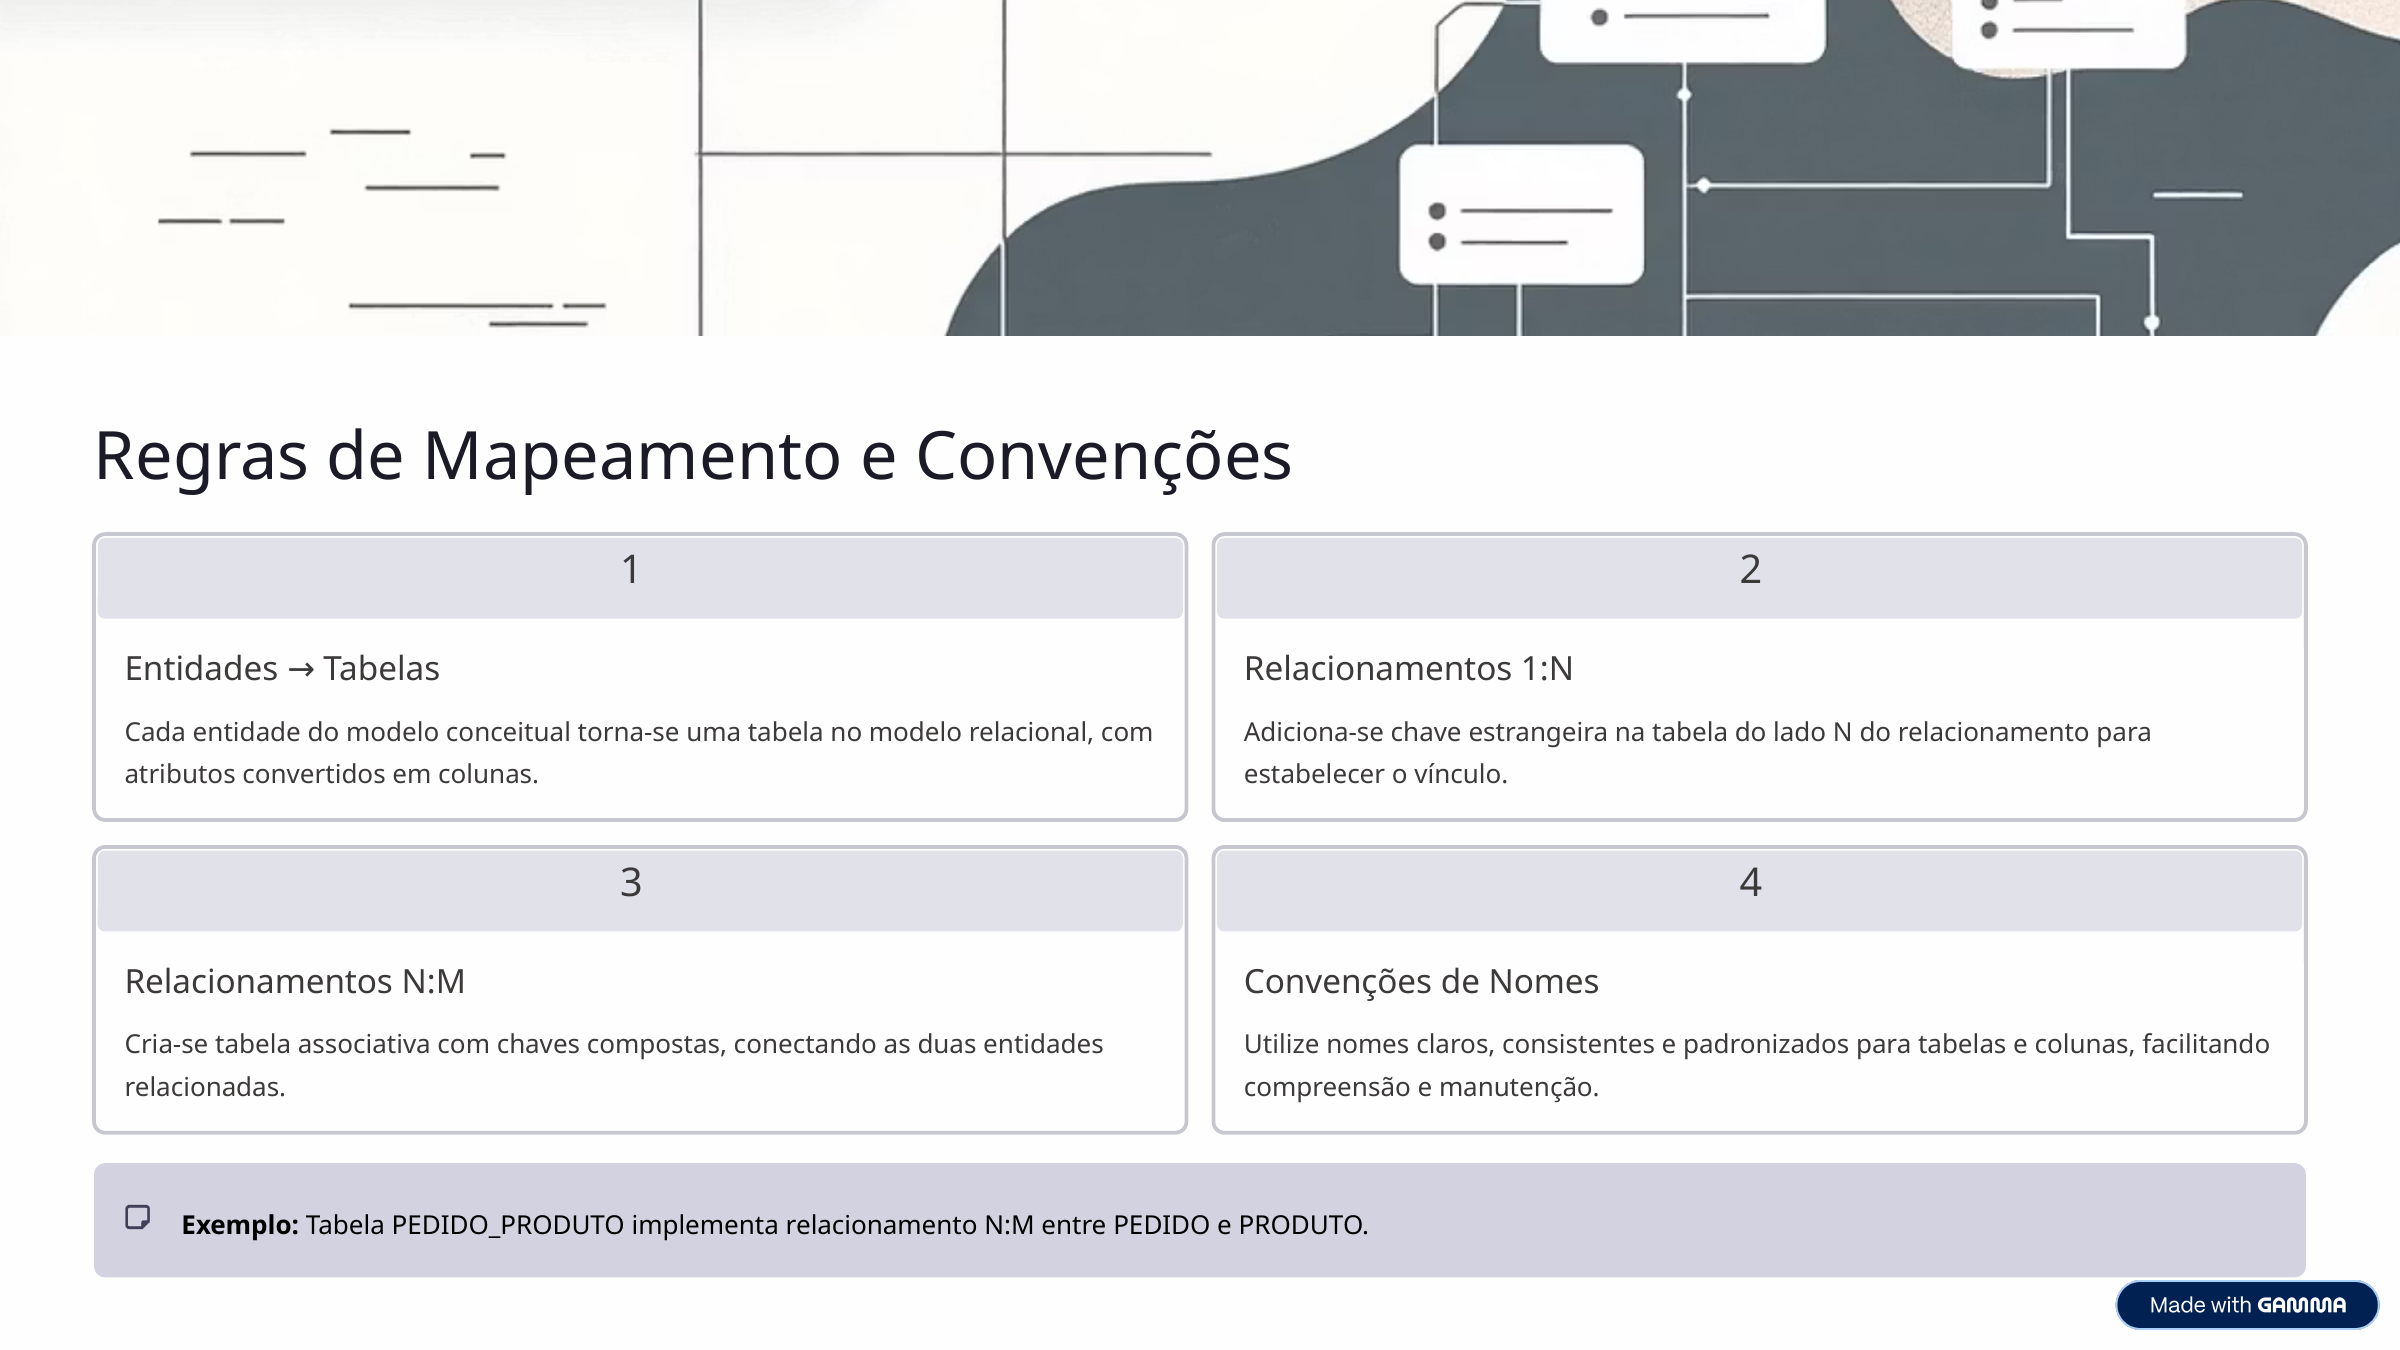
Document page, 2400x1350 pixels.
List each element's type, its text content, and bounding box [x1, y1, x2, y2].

text_box [1213, 534, 2306, 821]
text_box [97, 537, 1183, 619]
text_box Regras de Mapeamento e Convenções [94, 409, 1301, 494]
text_box 2 [1739, 552, 1780, 603]
text_box Relacionamentos 1:N [1244, 645, 1580, 688]
text_box Convenções de Nomes [1243, 958, 1608, 1001]
text_box [1217, 537, 2303, 619]
text_box [94, 534, 1187, 821]
picture [2106, 1271, 2389, 1339]
text_box [97, 850, 1183, 932]
text_box Entidades → Tabelas [124, 645, 461, 688]
text_box 4 [1739, 865, 1780, 916]
text_box [1217, 850, 2303, 932]
text_box Cada entidade do modelo conceitual torna-se uma tabela no modelo relacional, com atributos convertidos em colunas. [124, 703, 1156, 790]
text_box Relacionamentos N:M [124, 958, 464, 1001]
text_box 3 [620, 865, 661, 916]
text_box [94, 1163, 2306, 1278]
text_box Utilize nomes claros, consistentes e padronizados para tabelas e colunas, facilitando compreensão e manutenção. [1244, 1016, 2276, 1103]
text_box Cria-se tabela associativa com chaves compostas, conectando as duas entidades relacionadas. [124, 1016, 1156, 1103]
picture [0, 0, 2400, 336]
text_box Exemplo: Tabela PEDIDO_PRODUTO implementa relacionamento N:M entre PEDIDO e PRODUTO. [181, 1196, 2279, 1240]
text_box [94, 846, 1187, 1133]
text_box [1213, 846, 2306, 1133]
text_box Adiciona-se chave estrangeira na tabela do lado N do relacionamento para estabelecer o vínculo. [1244, 703, 2276, 790]
text_box 1 [620, 552, 661, 603]
picture [120, 1203, 155, 1231]
